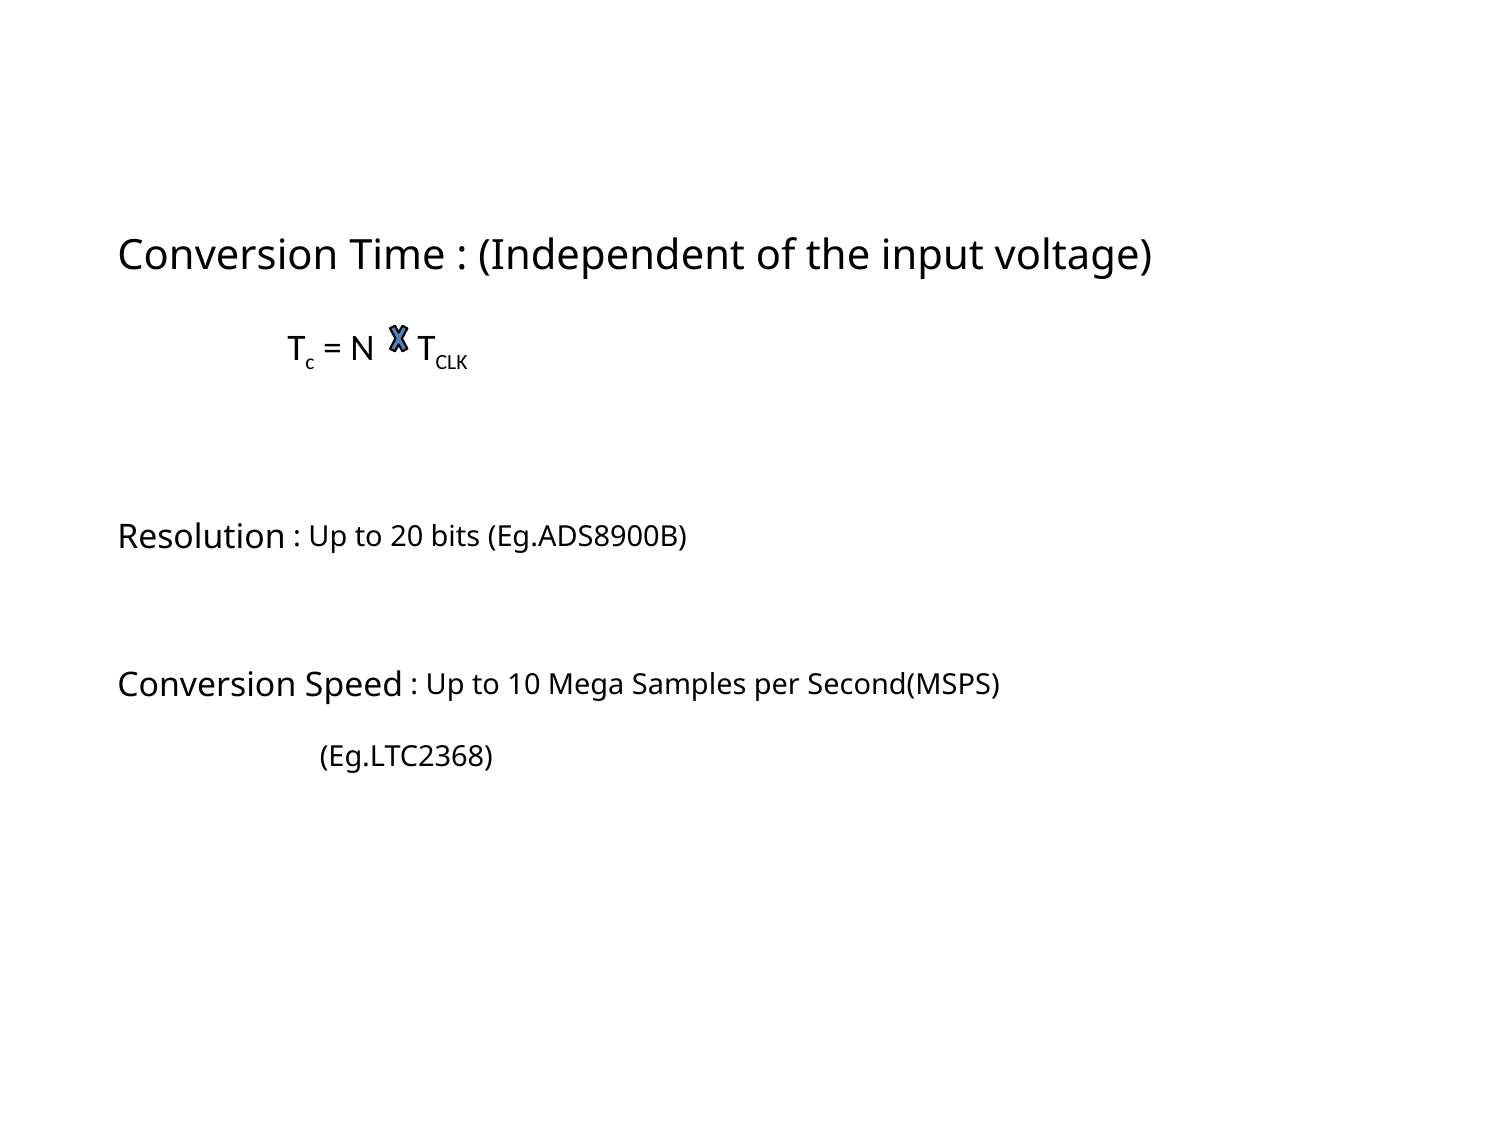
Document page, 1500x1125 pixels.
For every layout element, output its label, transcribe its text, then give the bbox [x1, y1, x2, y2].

text_box Conversion Time : (Independent of the input voltage) Tc = N TCLK Resolution : Up to 20 bits (Eg.ADS8900B) Conversion Speed : Up to 10 Mega Samples per Second(MSPS) (Eg.LTC2368) [102, 220, 1471, 848]
text_box [387, 323, 410, 354]
